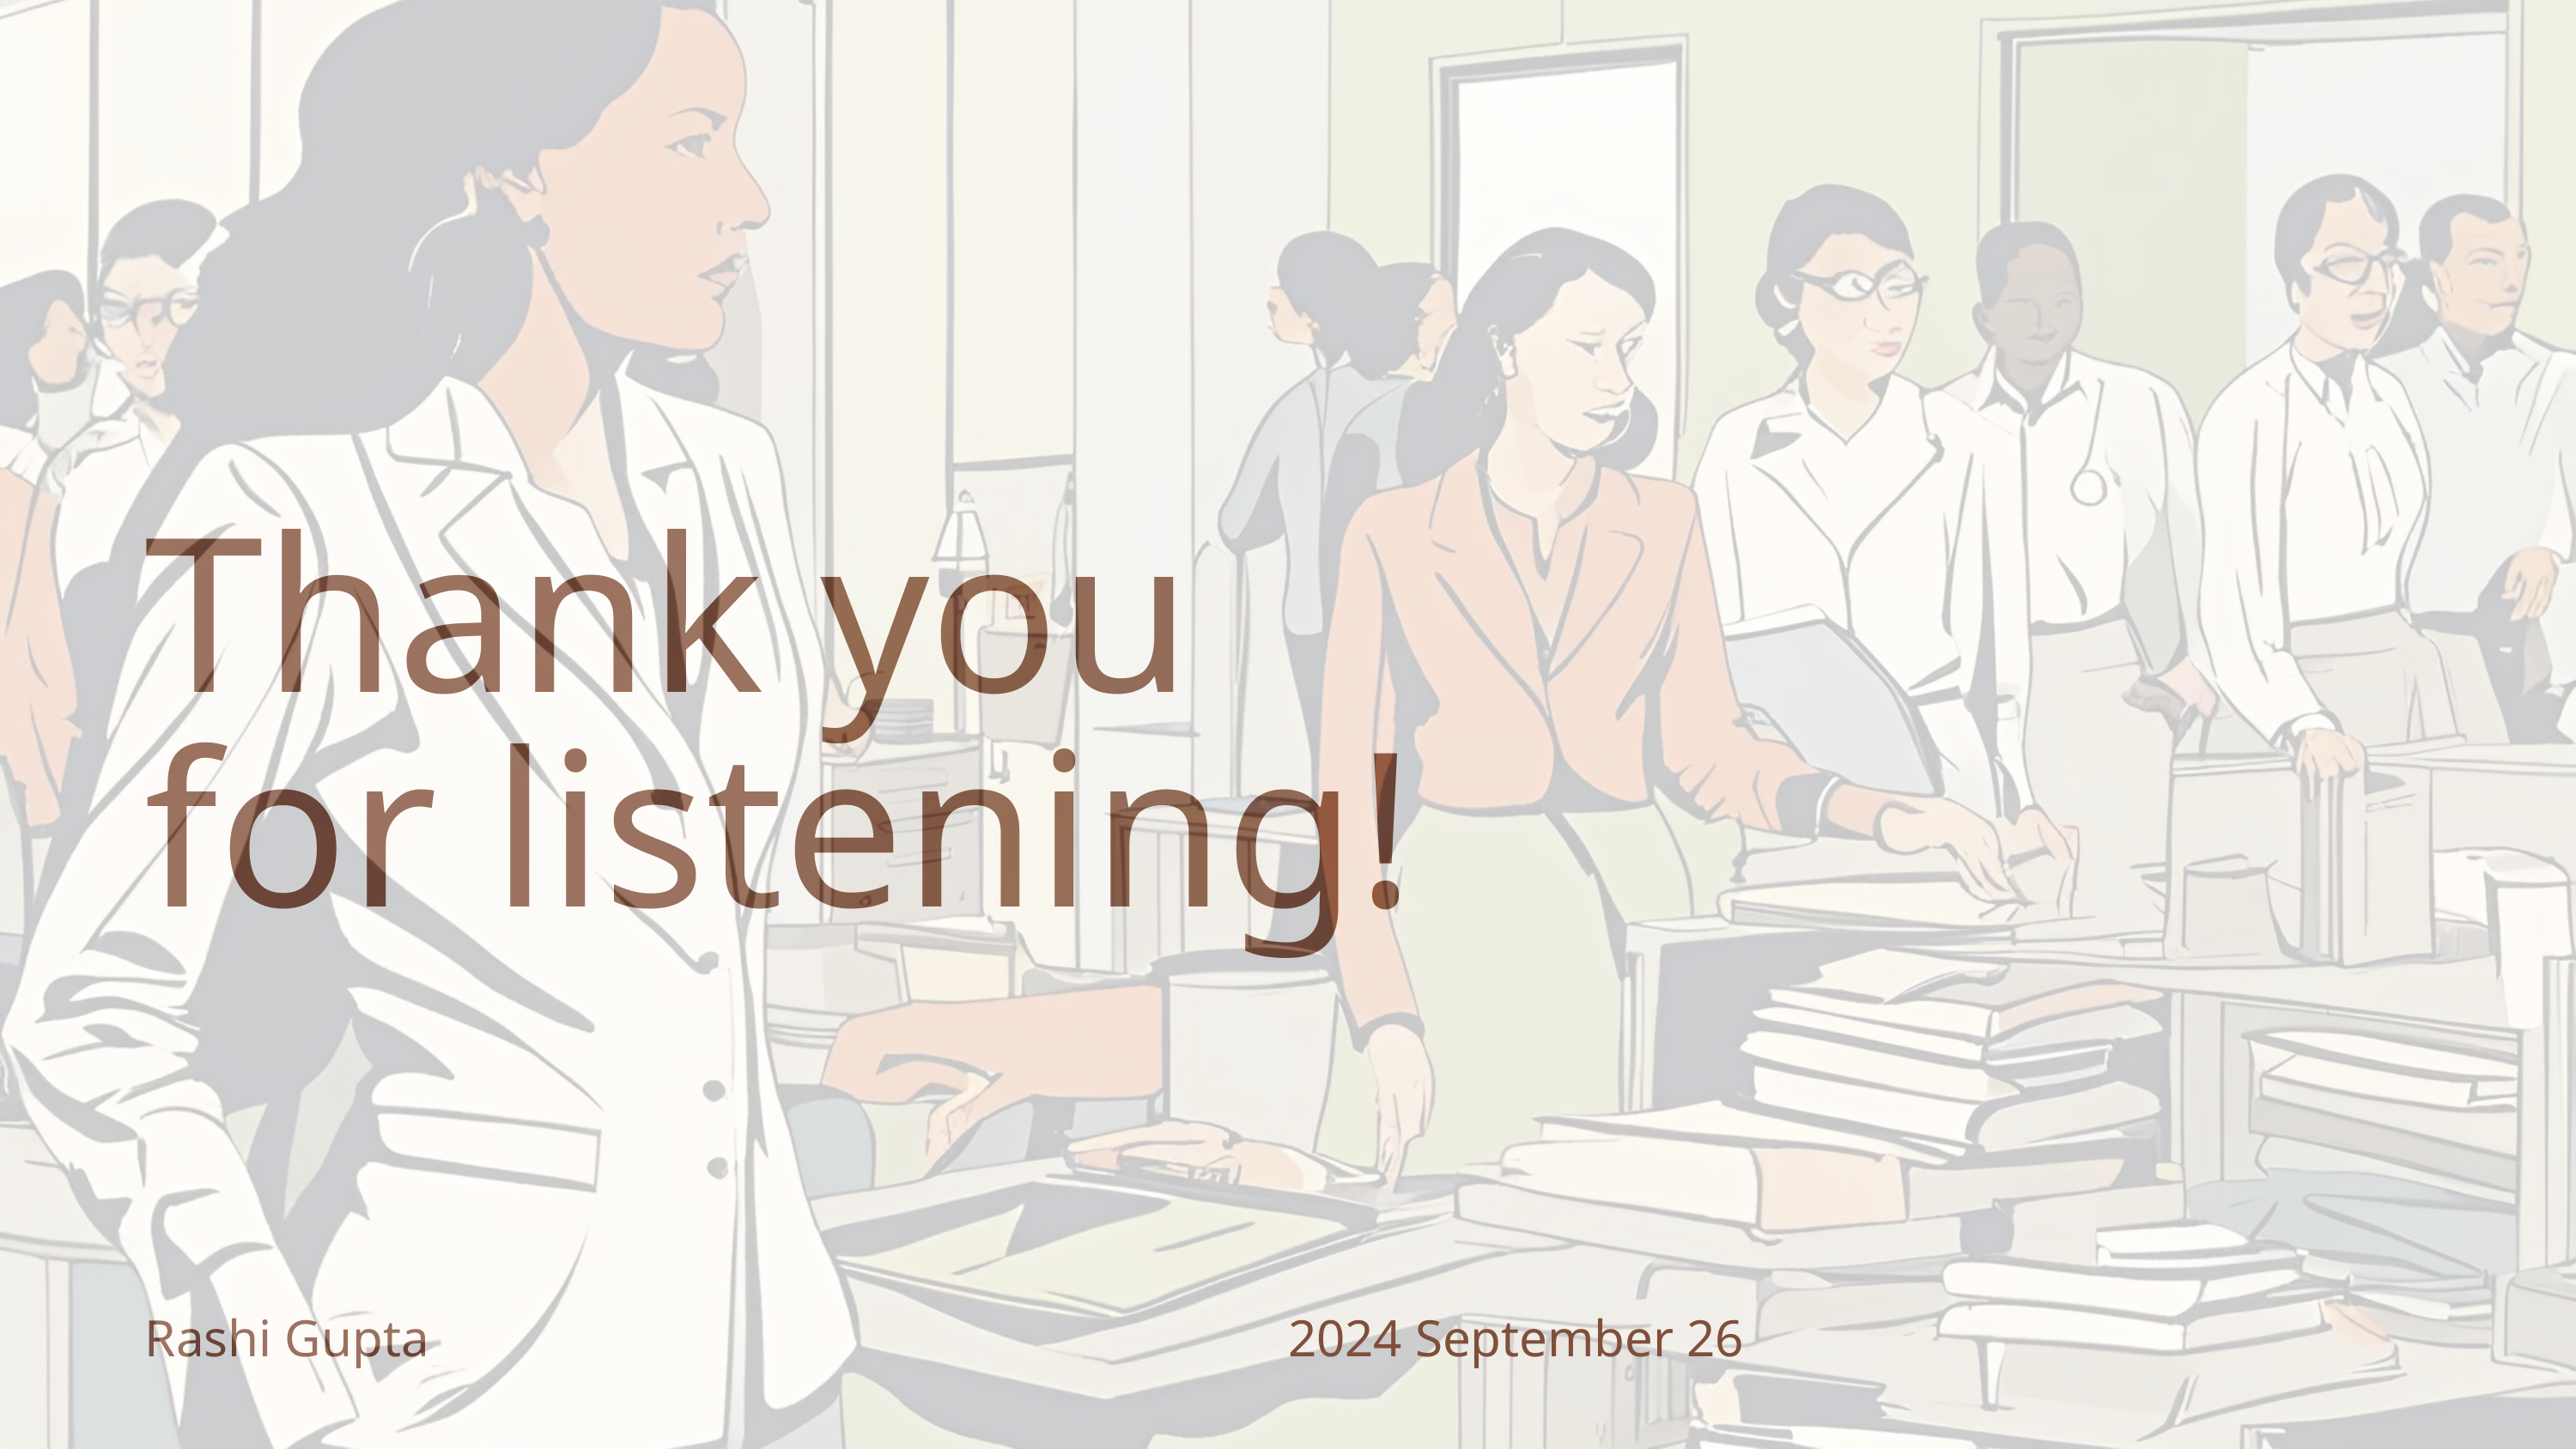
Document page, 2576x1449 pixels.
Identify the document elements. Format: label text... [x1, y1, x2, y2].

text_box 2024 September 26 [1288, 1296, 2122, 1367]
text_box [0, 0, 2576, 1449]
